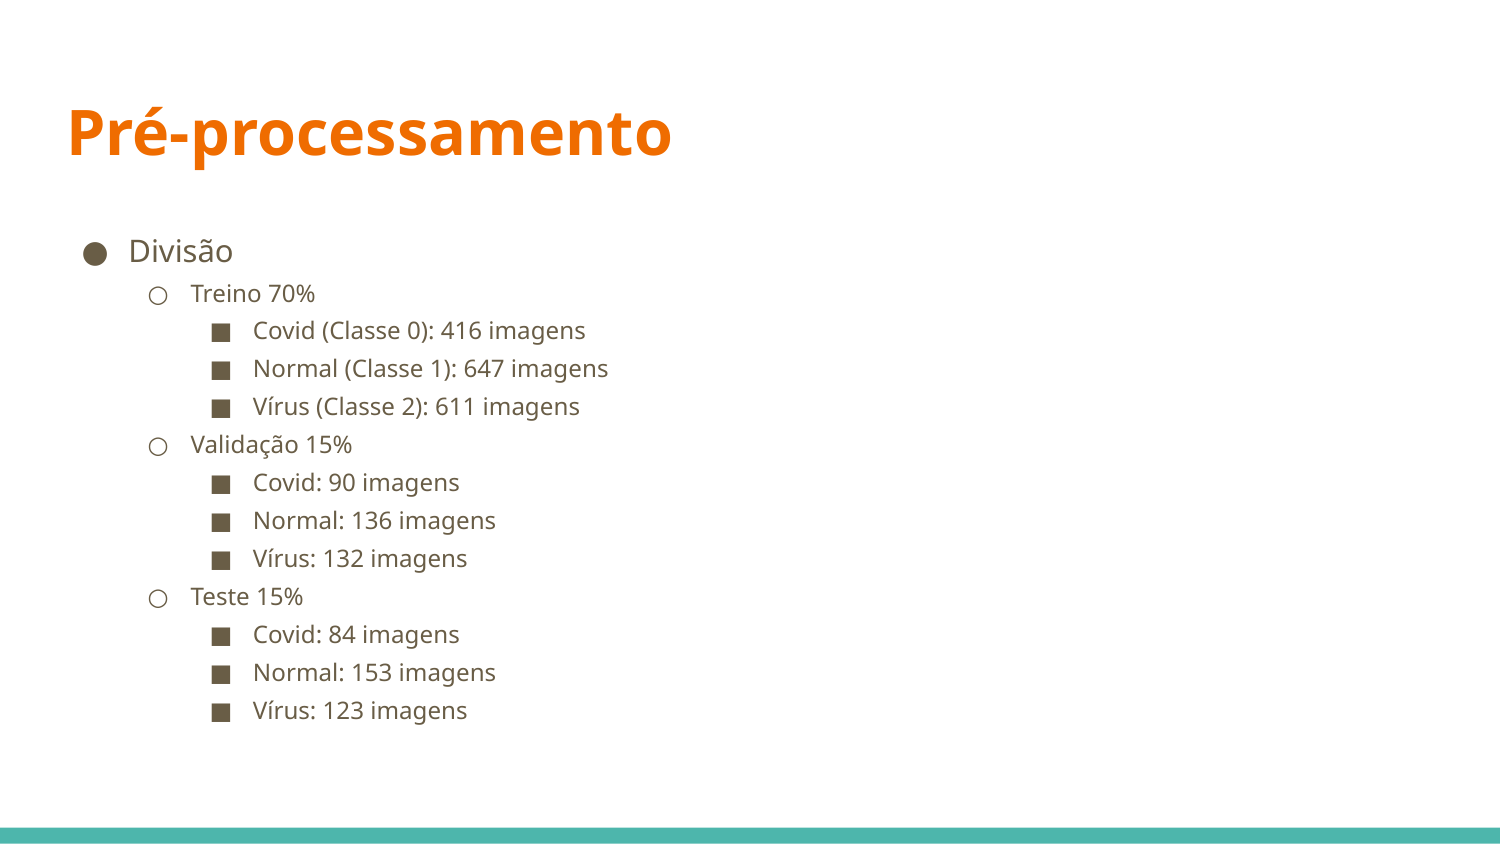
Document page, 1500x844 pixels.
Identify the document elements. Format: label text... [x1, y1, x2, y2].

title Pré-processamento [51, 72, 1449, 189]
list Divisão Treino 70% Covid (Classe 0): 416 imagens Normal (Classe 1): 647 imagens Vírus (Classe 2): 611 imagens Validação 15% Covid: 90 imagens Normal: 136 imagens Vírus: 132 imagens Teste 15% Covid: 84 imagens Normal: 153 imagens Vírus: 123 imagens [51, 207, 1449, 750]
